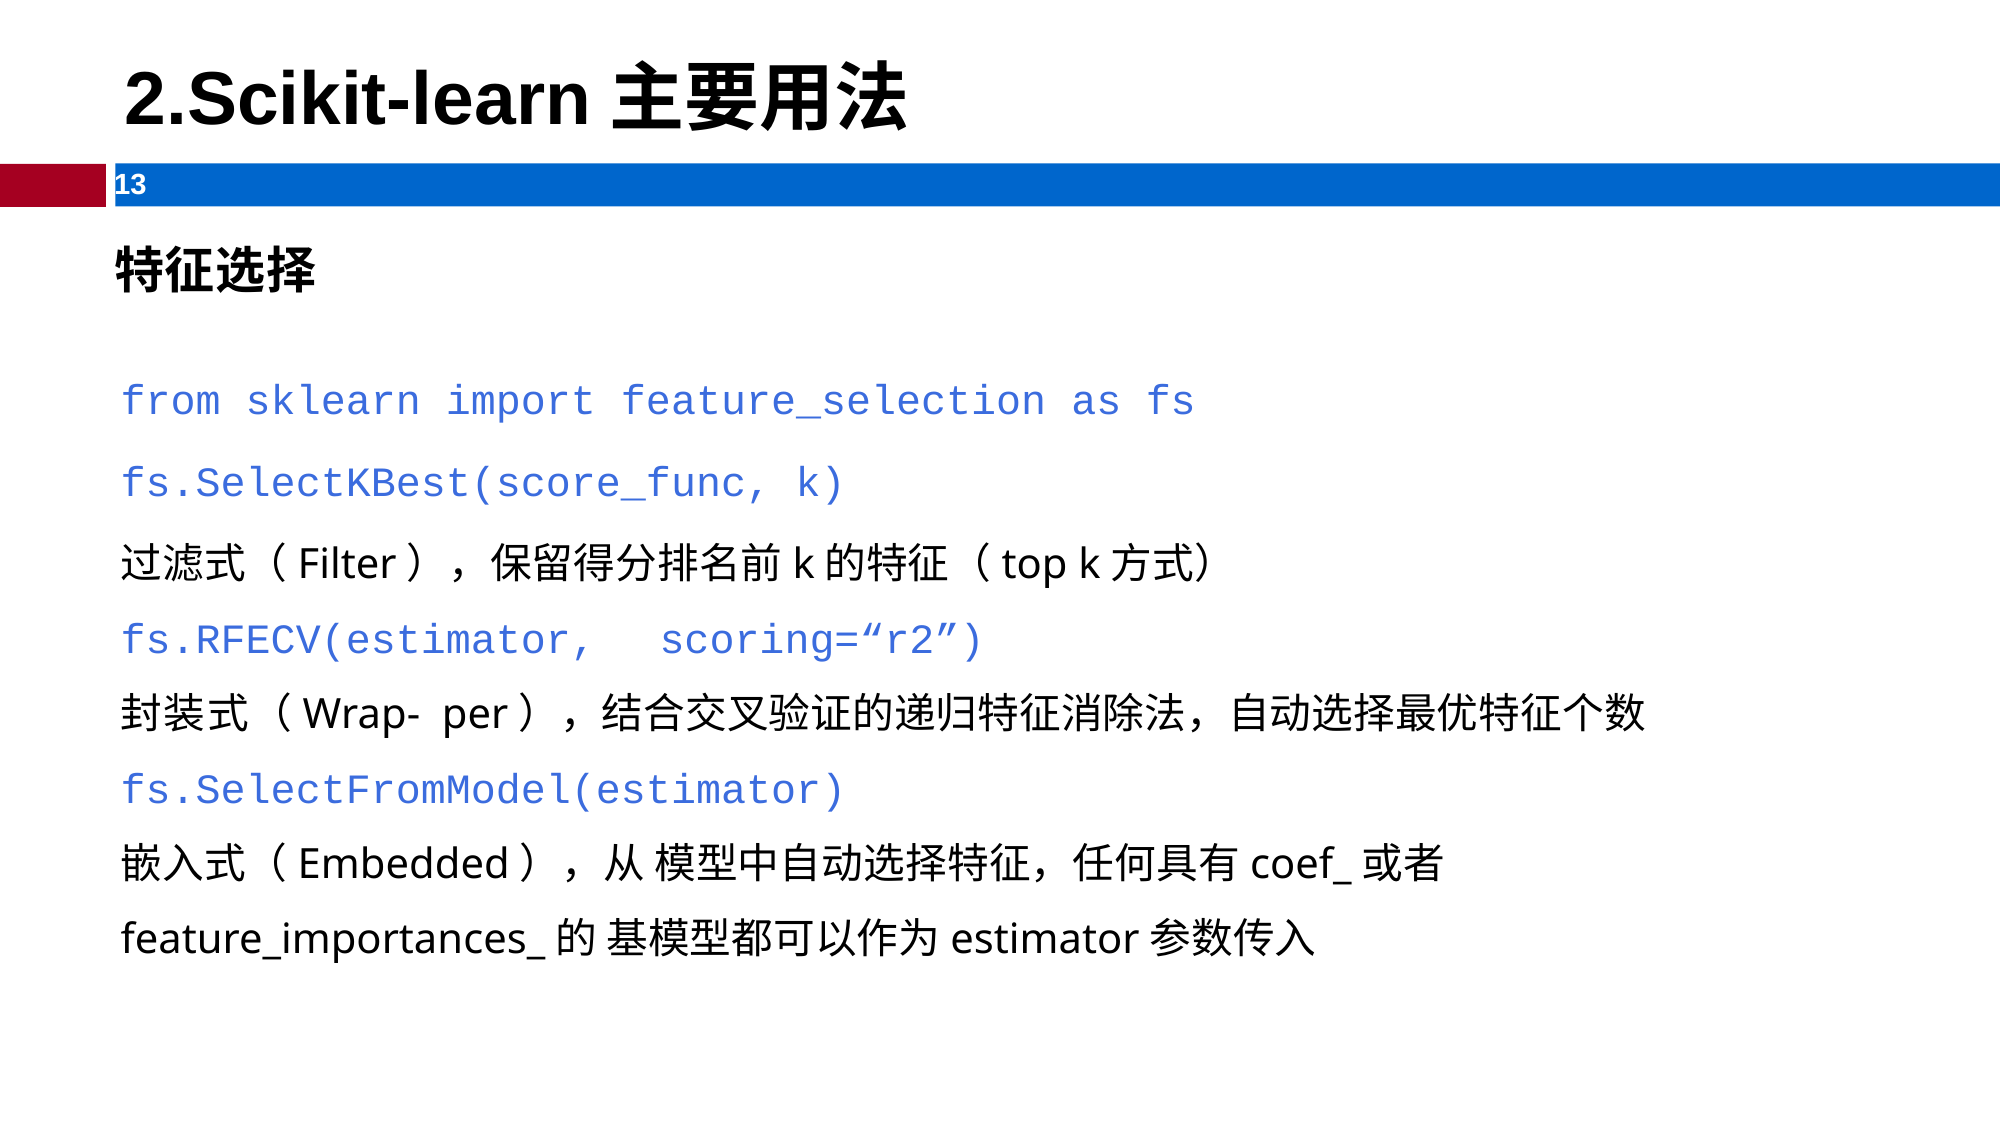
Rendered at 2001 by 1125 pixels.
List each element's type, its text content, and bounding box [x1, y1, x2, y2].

text_box 特征选择 [99, 230, 831, 306]
title 2.Scikit-learn主要用法 [109, 38, 2000, 150]
text_box from sklearn import feature_selection as fs fs.SelectKBest(score_func, k) 过滤式（Filter），保留得分排名前k的特征（top k方式） fs.RFECV(estimator, scoring=“r2”) 封装式（Wrap- per），结合交叉验证的递归特征消除法，自动选择最优特征个数 fs.SelectFromModel(estimator) 嵌入式（Embedded），从 模型中自动选择特征，任何具有coef_或者feature_importances_的 基模型都可以作为estimator参数传入 [84, 340, 1740, 970]
